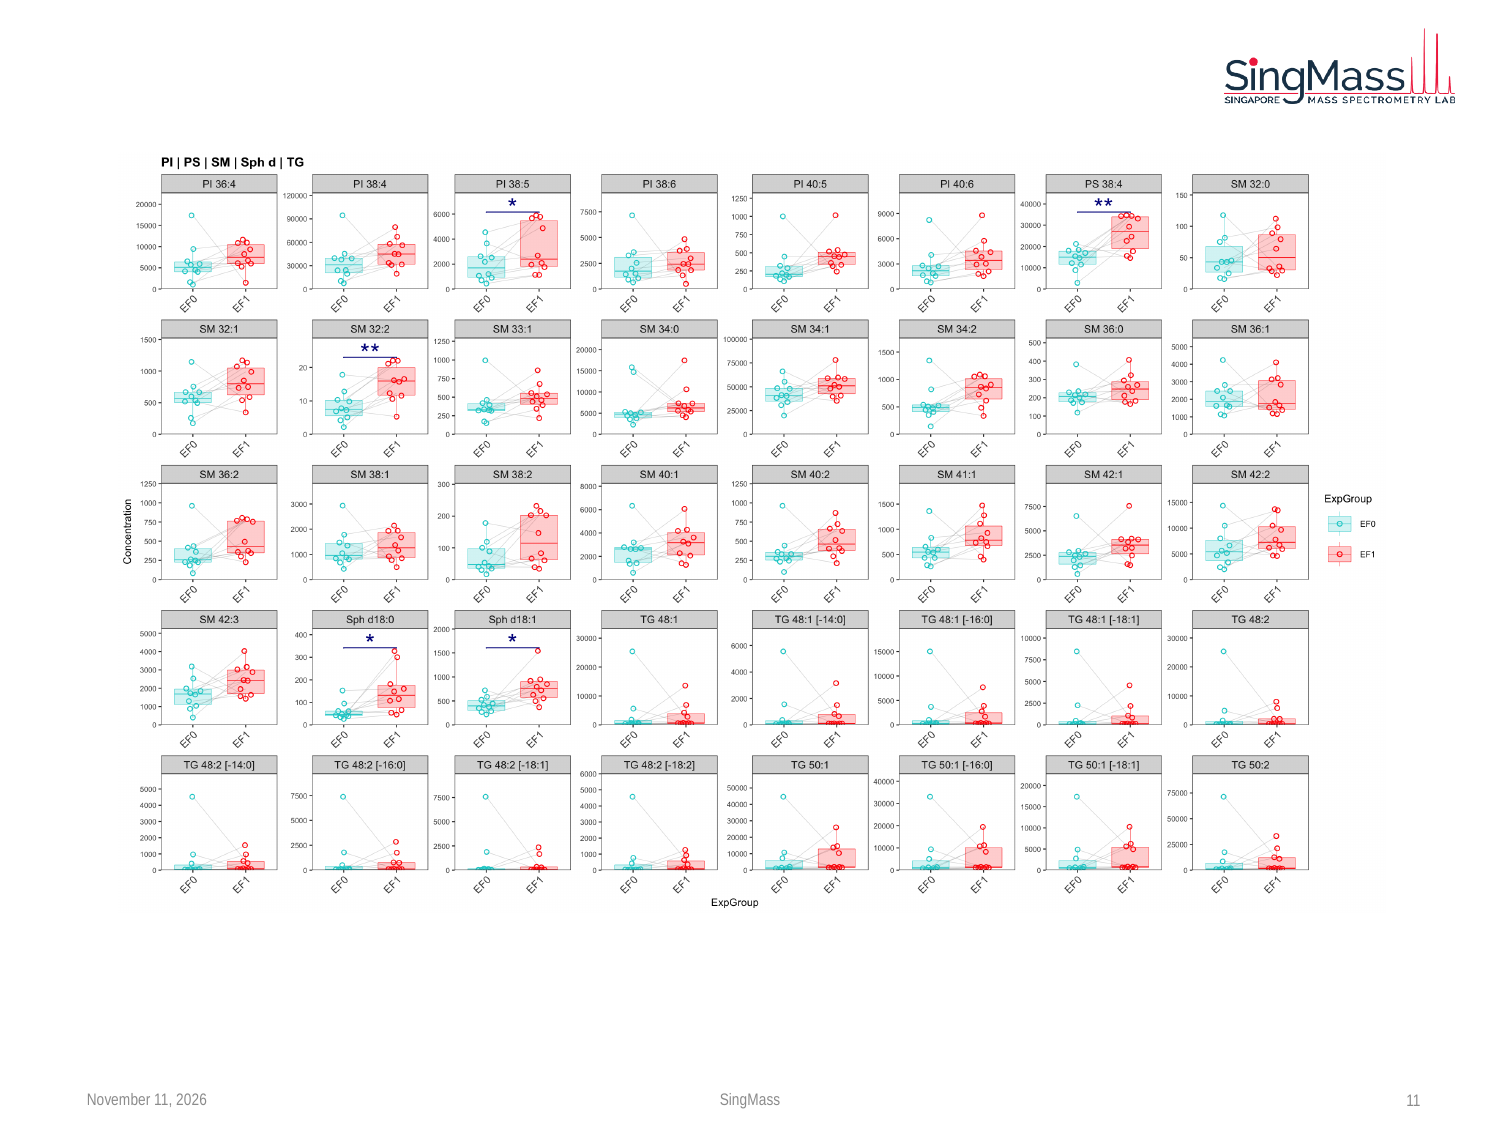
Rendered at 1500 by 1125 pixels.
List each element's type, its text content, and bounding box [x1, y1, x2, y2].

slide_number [71, 1083, 410, 1114]
footer SingMass [496, 1083, 1004, 1114]
slide_number 11 [1098, 1085, 1436, 1115]
picture [1224, 28, 1455, 104]
picture [118, 151, 1386, 913]
